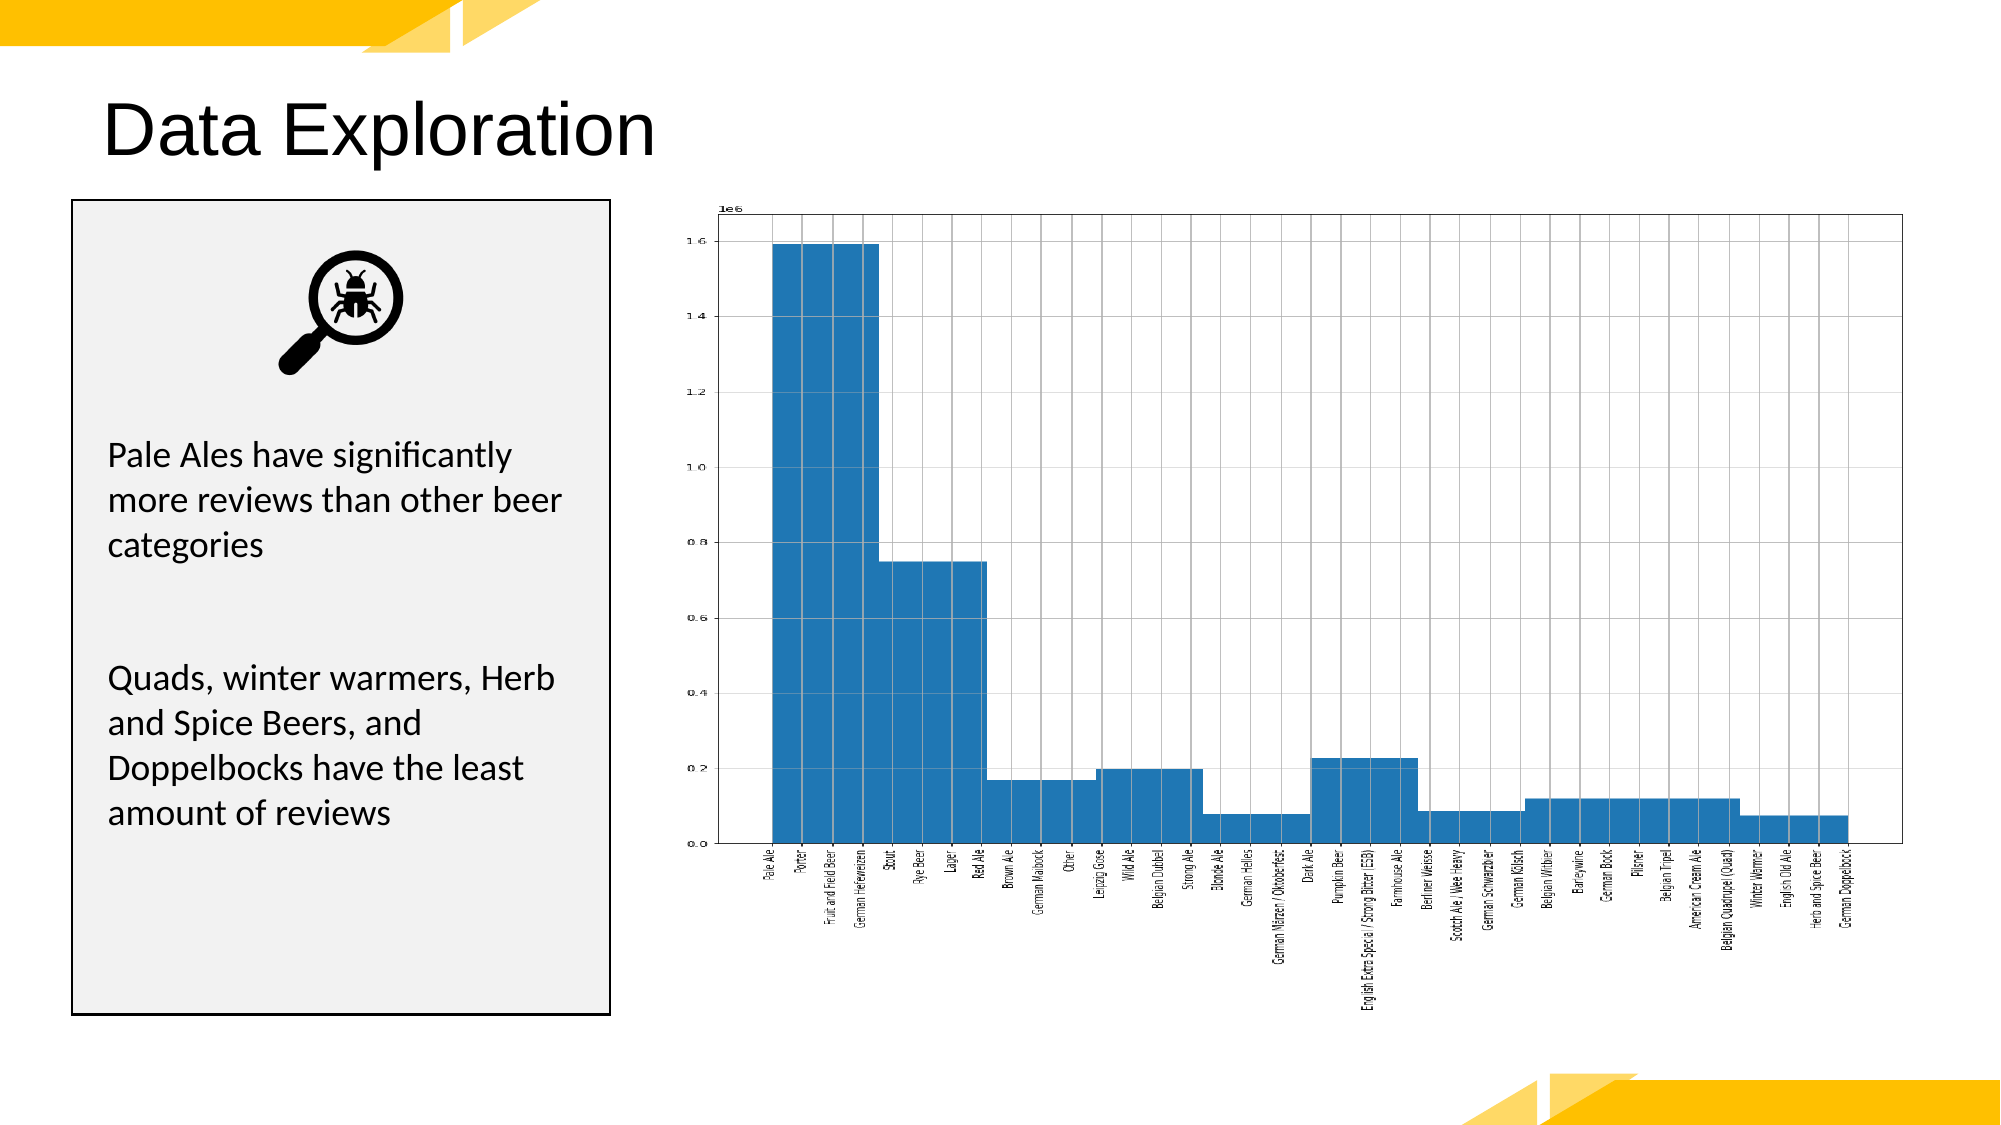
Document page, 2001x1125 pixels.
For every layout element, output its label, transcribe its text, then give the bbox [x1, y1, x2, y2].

text_box [71, 200, 610, 1015]
text_box [87, 200, 674, 322]
text_box Quads, winter warmers, Herb and Spice Beers, and Doppelbocks have the least amount of reviews [92, 644, 590, 841]
text_box Pale Ales have significantly more reviews than other beer categories [92, 421, 590, 573]
text_box Data Exploration [87, 64, 1060, 200]
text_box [0, 0, 541, 47]
picture [265, 238, 417, 389]
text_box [1459, 1079, 2000, 1125]
picture [676, 199, 1913, 1015]
